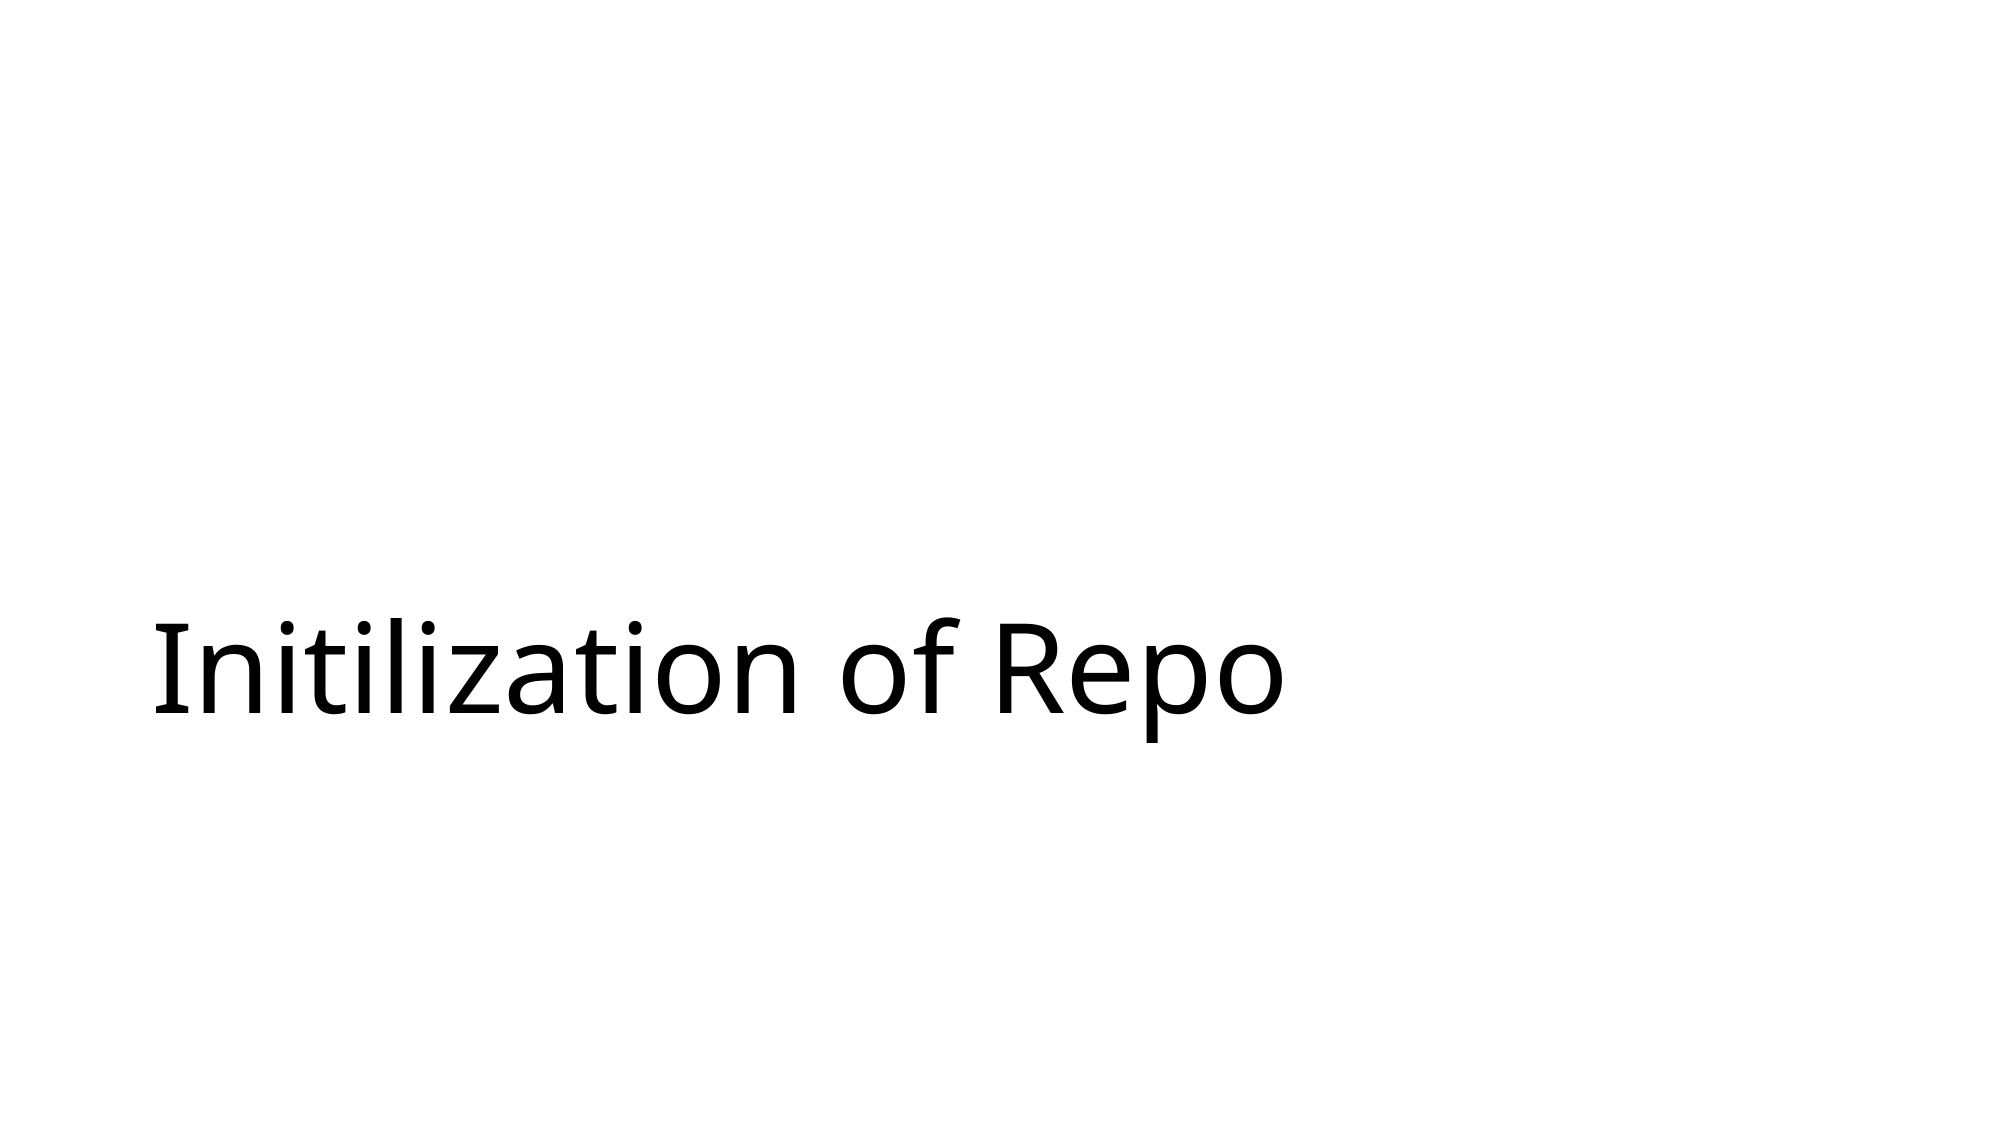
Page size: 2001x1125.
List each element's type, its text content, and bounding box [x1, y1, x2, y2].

title Initilization of Repo [136, 280, 1862, 749]
